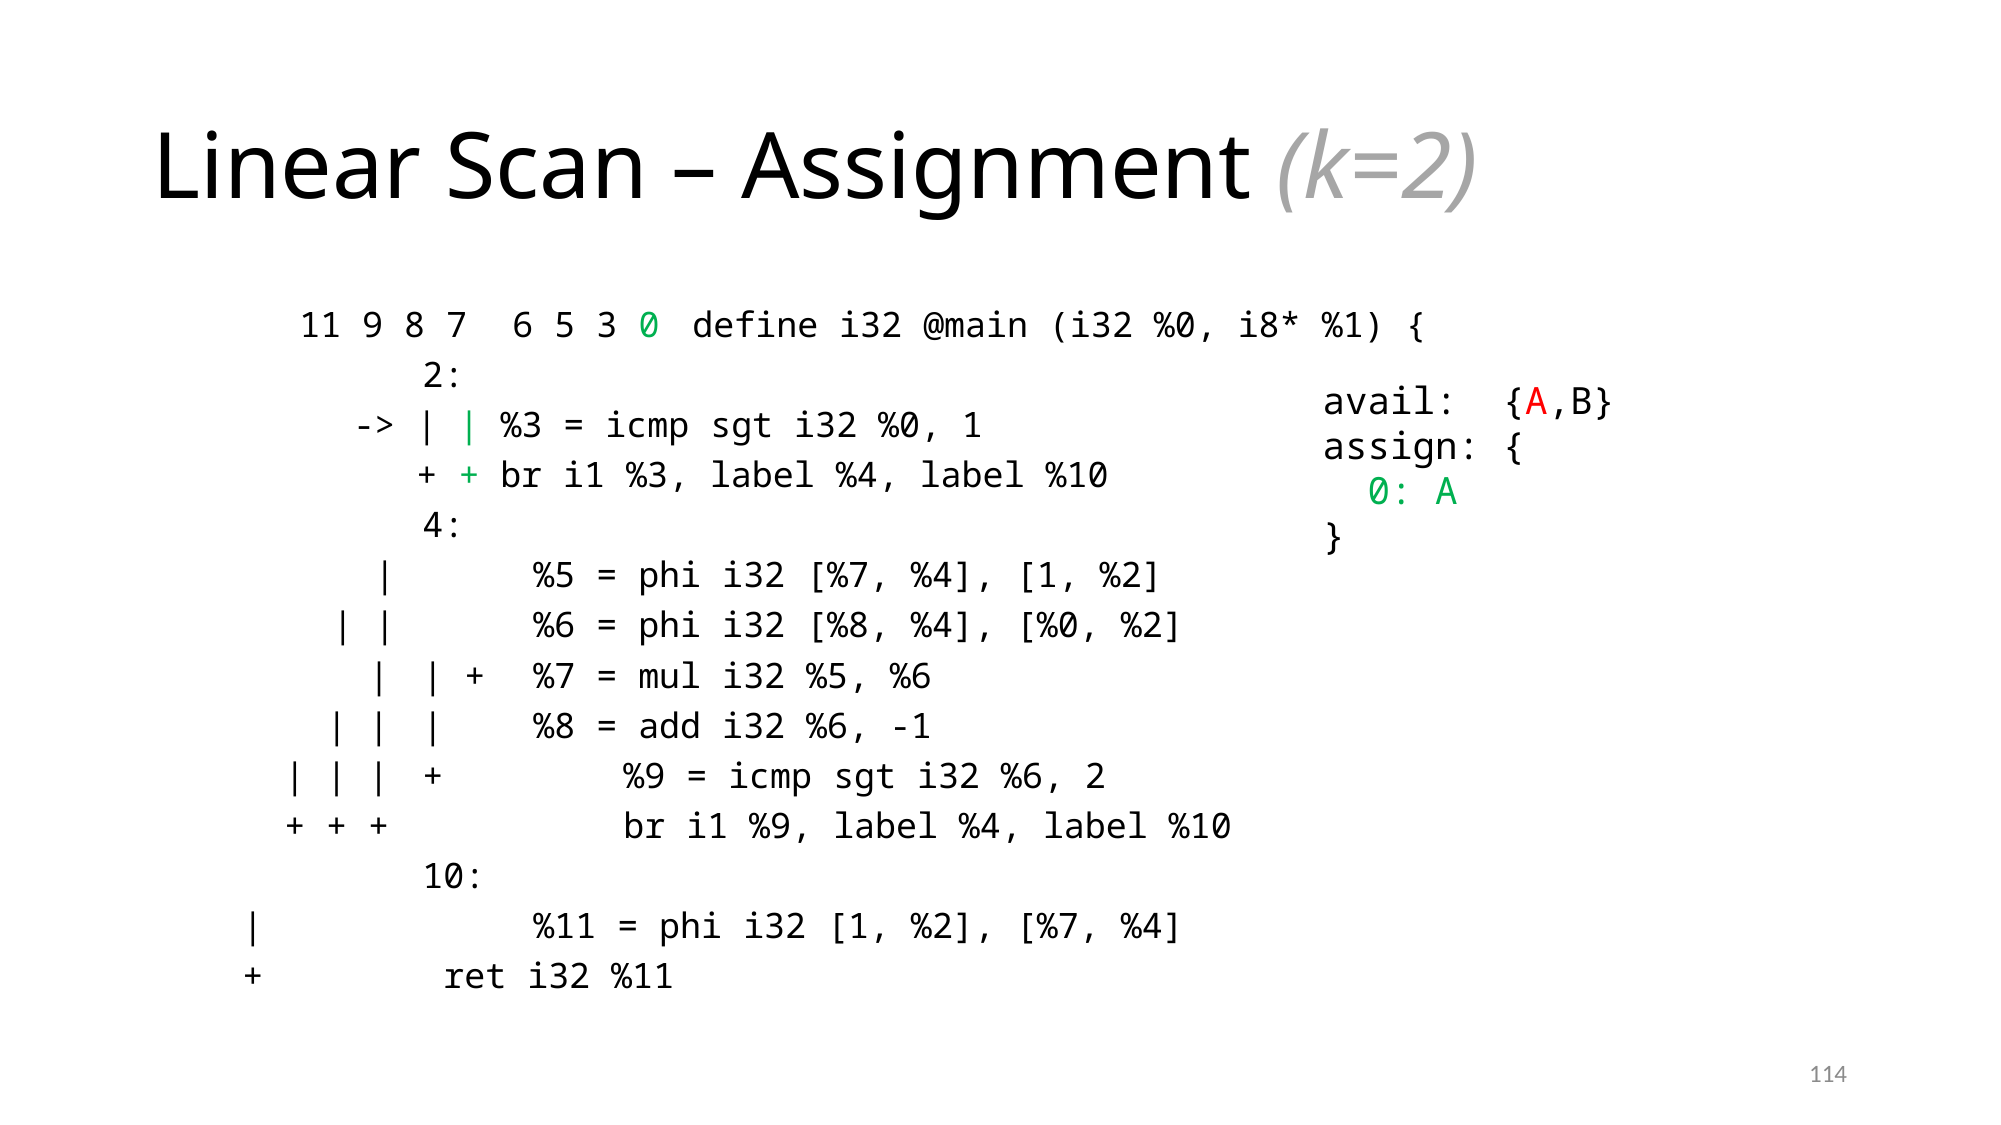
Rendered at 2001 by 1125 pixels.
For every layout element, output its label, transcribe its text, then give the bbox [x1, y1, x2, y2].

slide_number 114 [1412, 1042, 1863, 1103]
list 11 9 8 7 6 5 3 0 define i32 @main (i32 %0, i8* %1) { 2: -> | | %3 = icmp sgt i32 %0, 1 + + br i1 %3, label %4, label %10 4: | %5 = phi i32 [%7, %4], [1, %2] | | %6 = phi i32 [%8, %4], [%0, %2] | | + %7 = mul i32 %5, %6 | | | %8 = add i32 %6, -1 | | | + %9 = icmp sgt i32 %6, 2 + + + br i1 %9, label %4, label %10 10: | %11 = phi i32 [1, %2], [%7, %4] + ret i32 %11 [137, 299, 1863, 1014]
title Linear Scan – Assignment (k=2) [137, 59, 1863, 278]
text_box avail: {A,B} assign: { 0: A } [1307, 369, 1782, 565]
